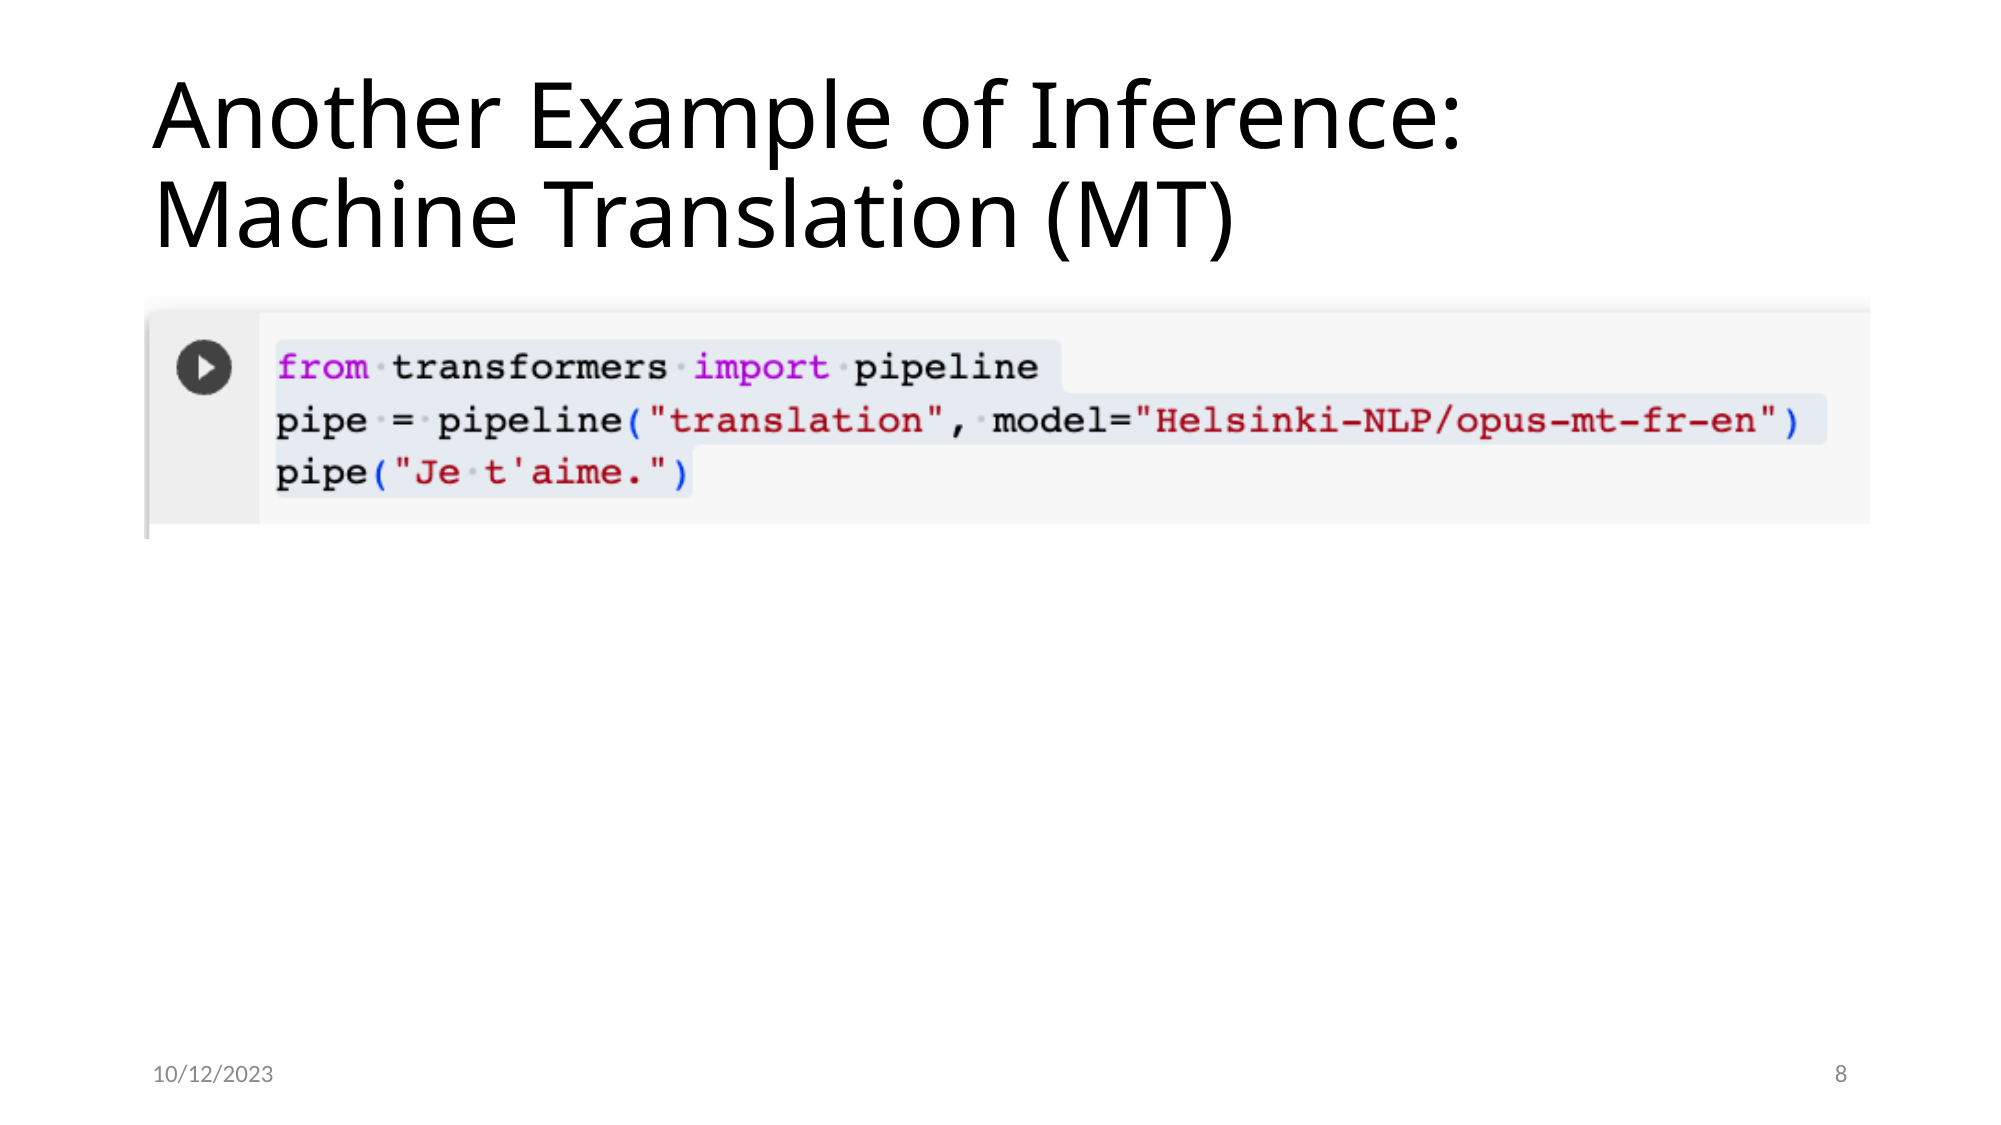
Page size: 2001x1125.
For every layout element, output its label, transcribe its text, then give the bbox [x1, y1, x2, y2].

title Another Example of Inference: Machine Translation (MT) [137, 59, 1863, 278]
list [144, 296, 1870, 539]
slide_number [137, 1042, 588, 1103]
slide_number 8 [1412, 1042, 1863, 1103]
